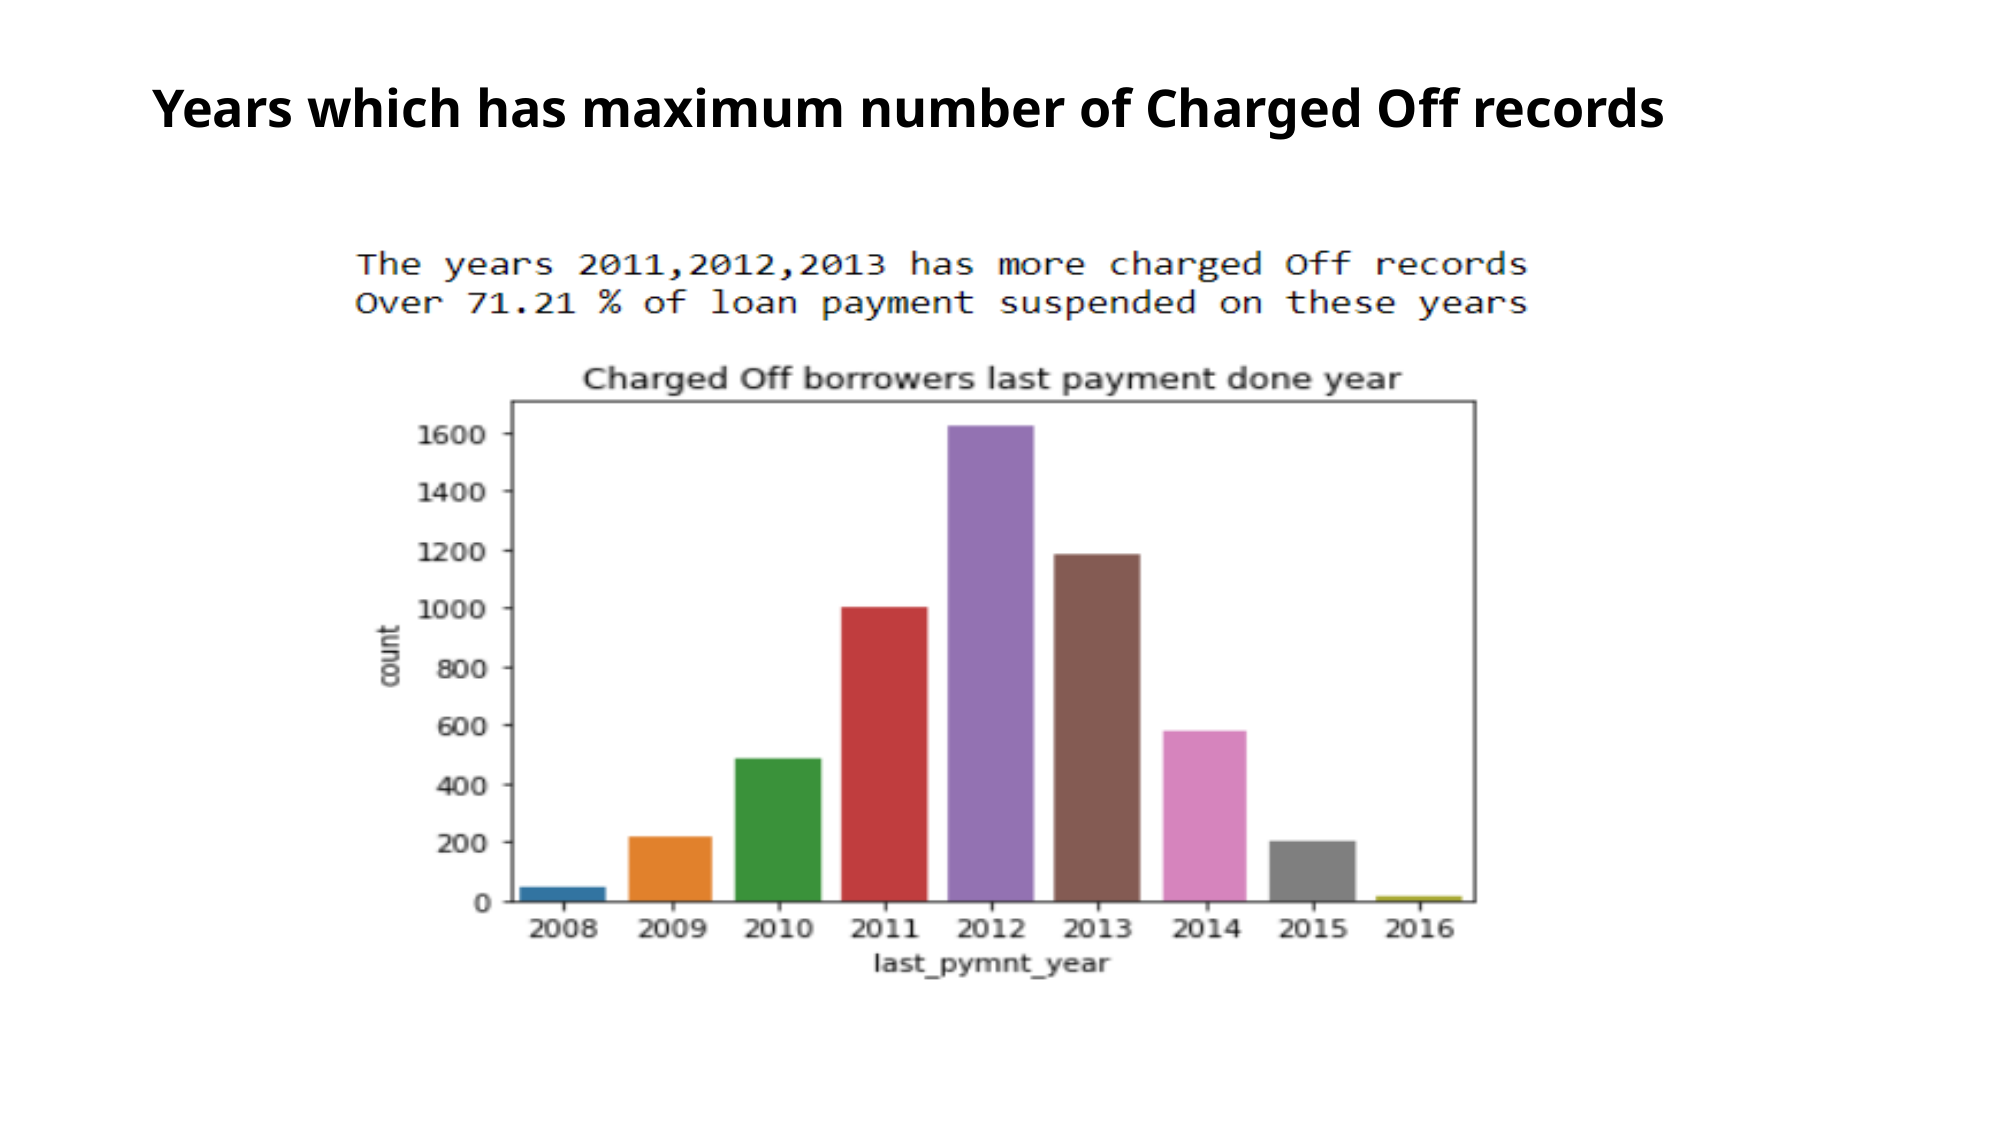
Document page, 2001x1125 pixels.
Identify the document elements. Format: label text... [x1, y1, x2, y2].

picture [338, 231, 1595, 1009]
title Years which has maximum number of Charged Off records [137, 59, 1863, 162]
